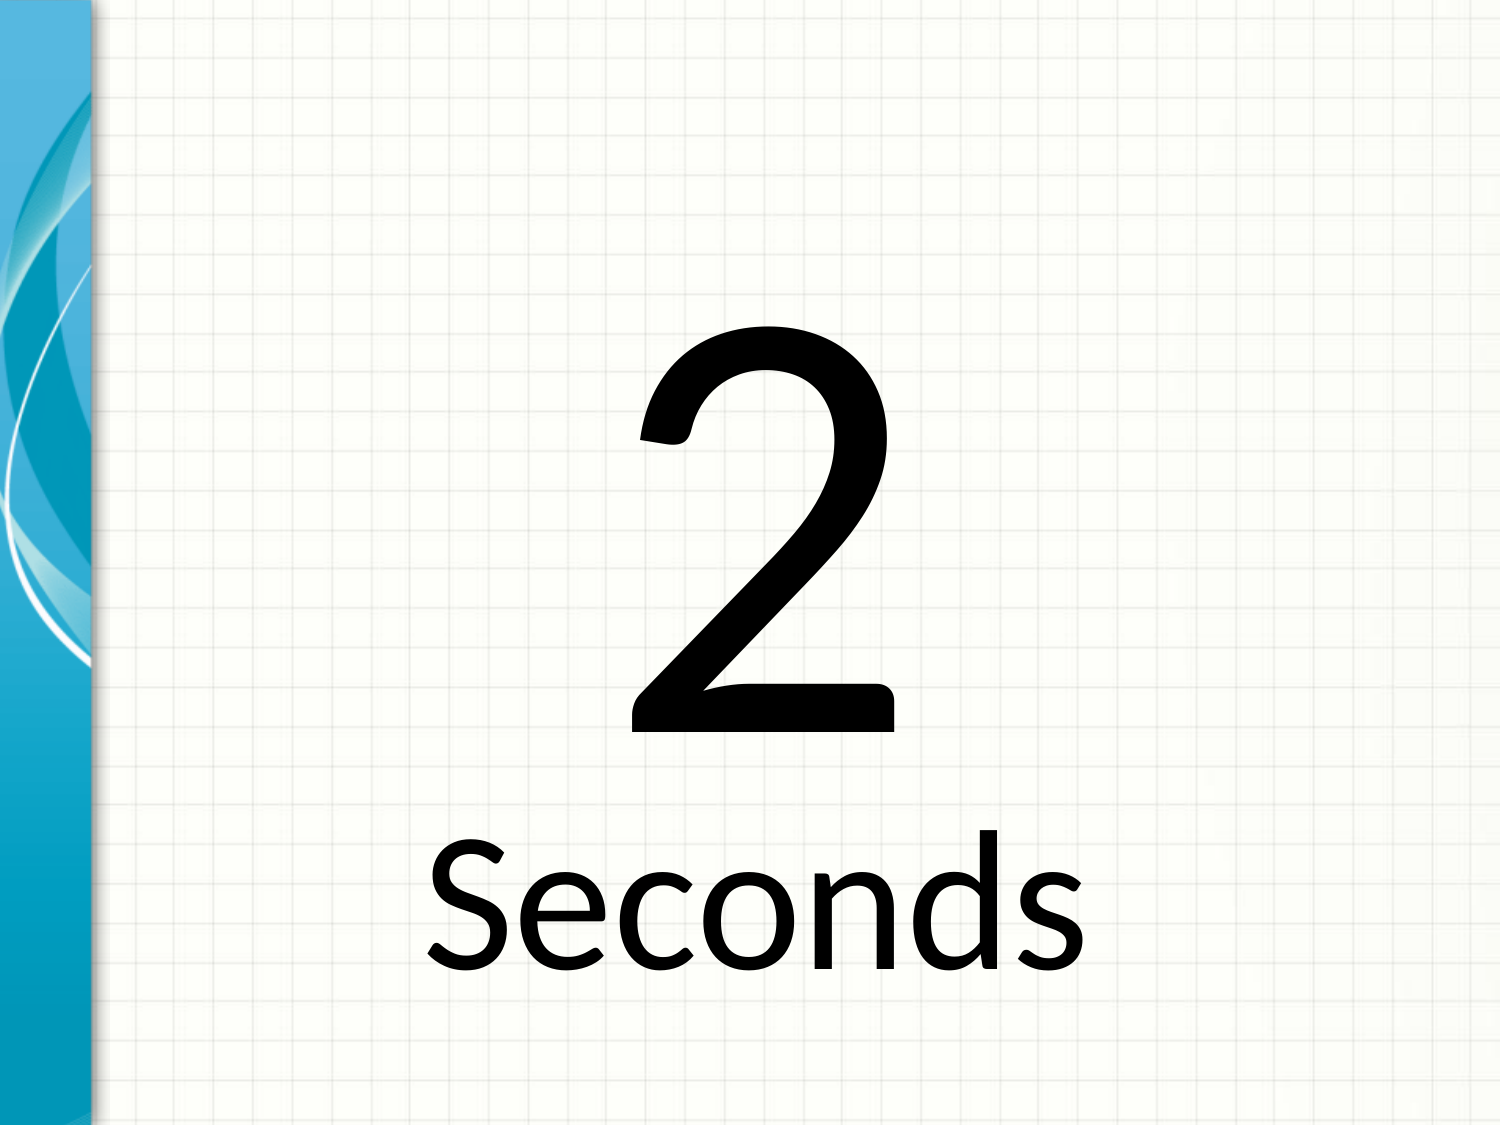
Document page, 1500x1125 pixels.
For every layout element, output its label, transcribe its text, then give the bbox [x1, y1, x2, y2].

text_box Seconds [374, 762, 1138, 1018]
text_box 2 [349, 99, 1175, 865]
picture [0, 0, 1500, 1125]
